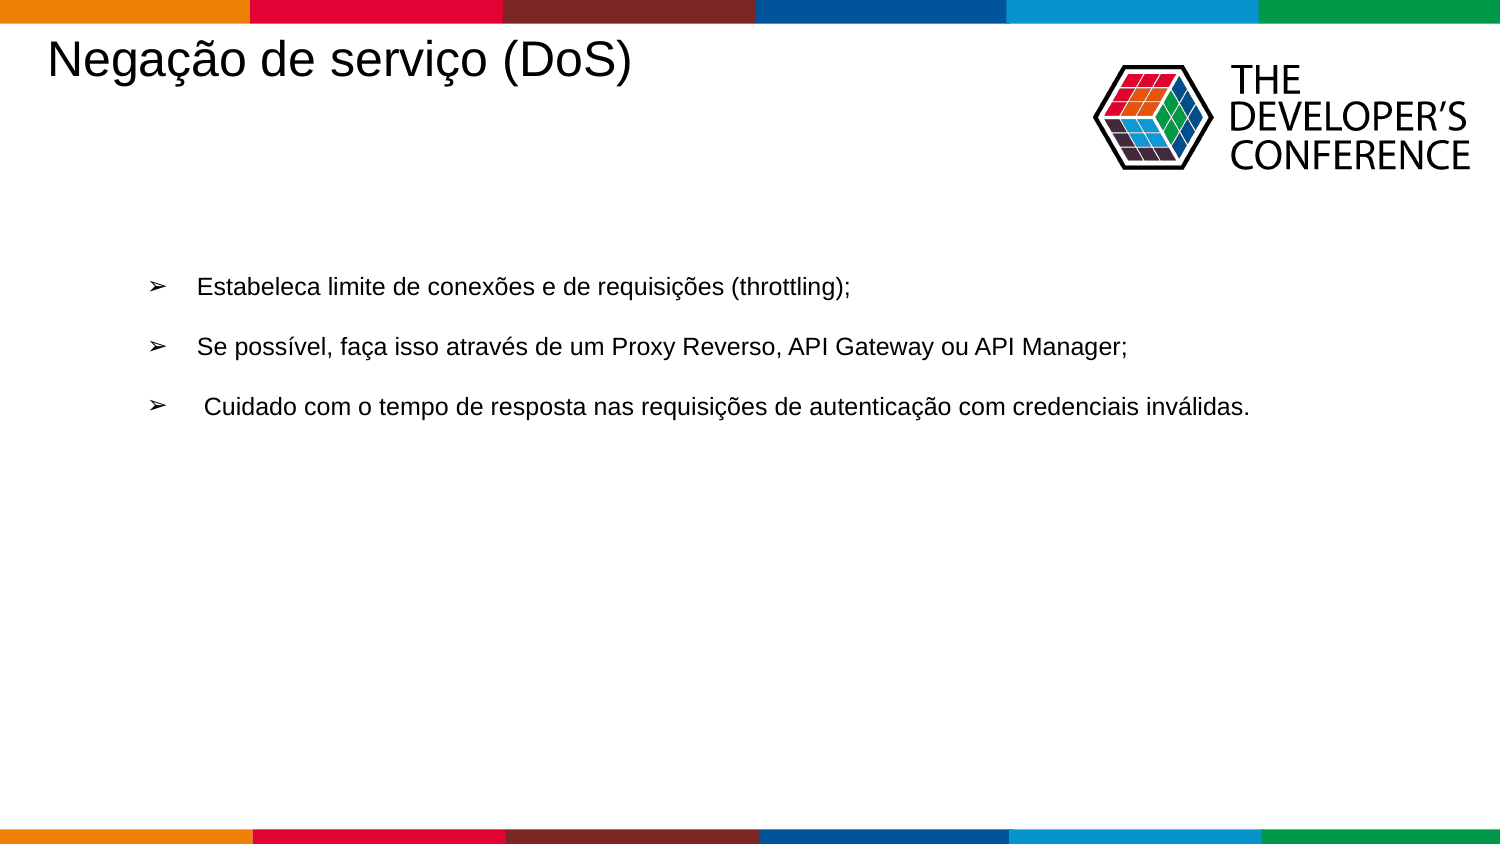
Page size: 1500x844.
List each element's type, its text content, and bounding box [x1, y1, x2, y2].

picture [1075, 47, 1486, 186]
text_box Estabeleca limite de conexões e de requisições (throttling); Se possível, faça isso através de um Proxy Reverso, API Gateway ou API Manager; Cuidado com o tempo de resposta nas requisições de autenticação com credenciais inválidas. [106, 255, 1284, 436]
title Negação de serviço (DoS) [32, 11, 1430, 110]
